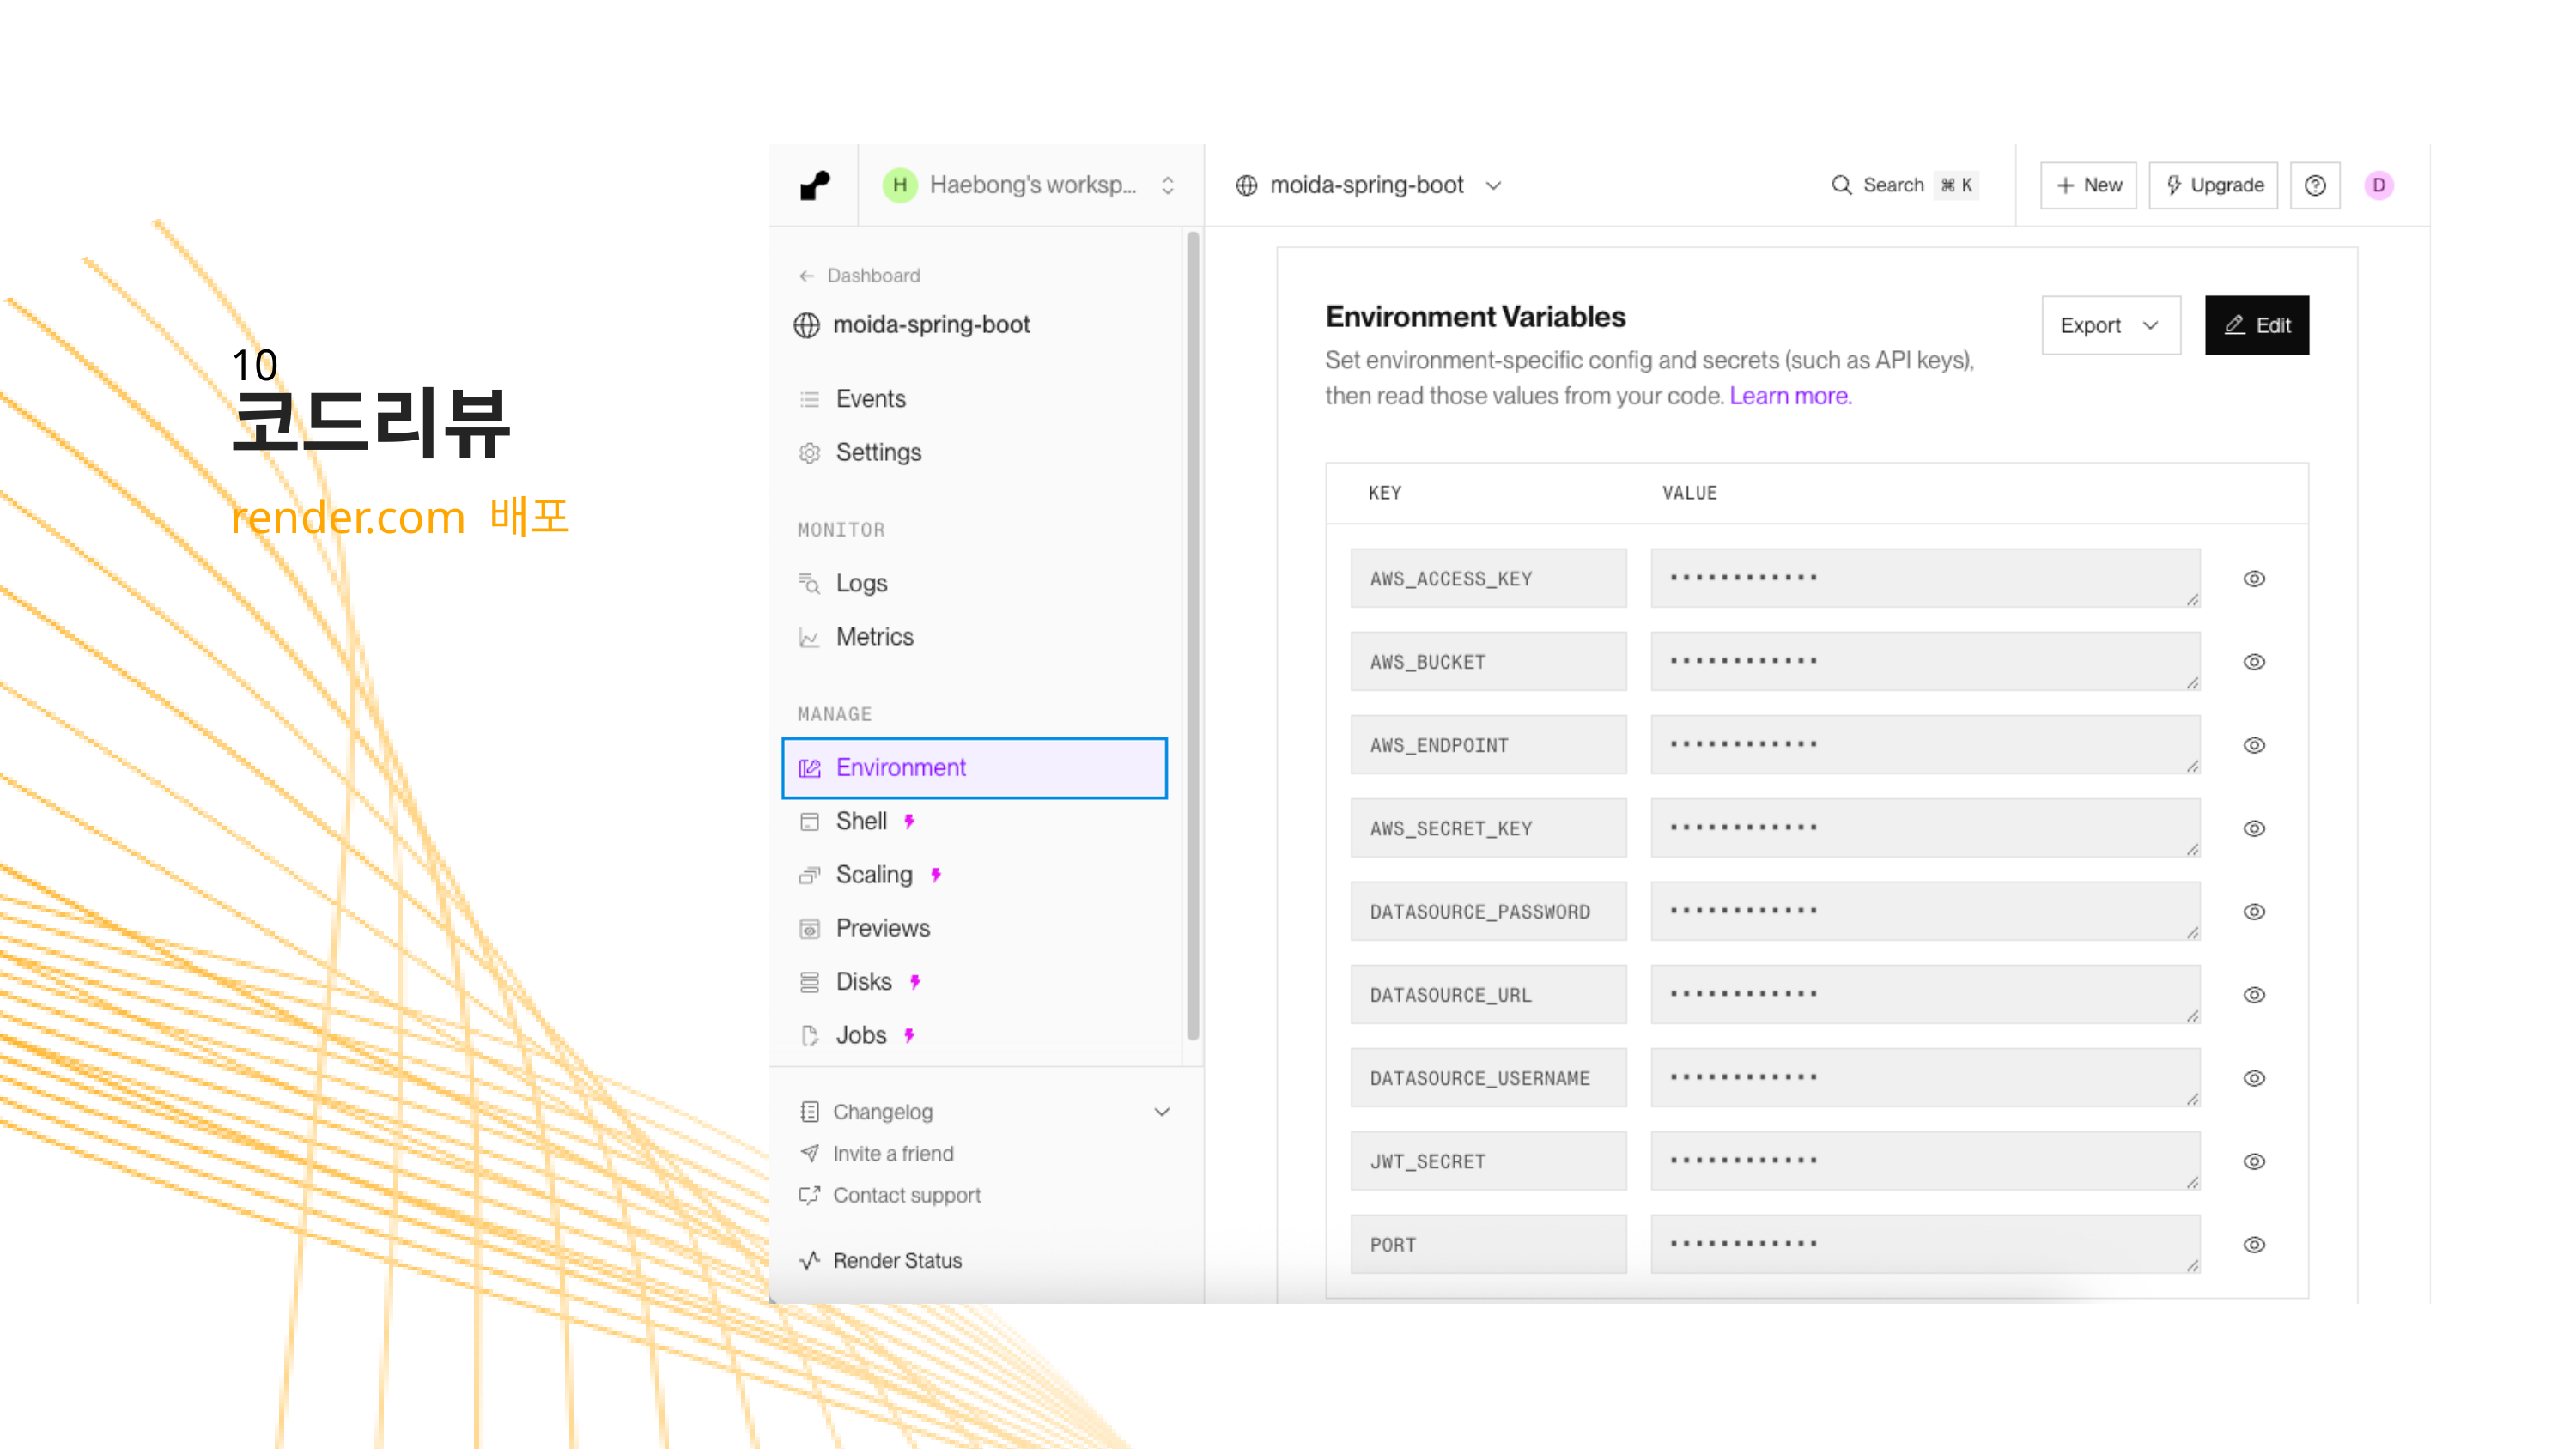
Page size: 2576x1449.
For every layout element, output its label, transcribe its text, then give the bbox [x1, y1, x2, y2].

text_box [0, 0, 1729, 1449]
text_box 코드리뷰 [230, 392, 565, 468]
text_box render.com 배포 [230, 480, 613, 543]
text_box [769, 144, 2432, 1304]
text_box 10 [230, 329, 417, 390]
